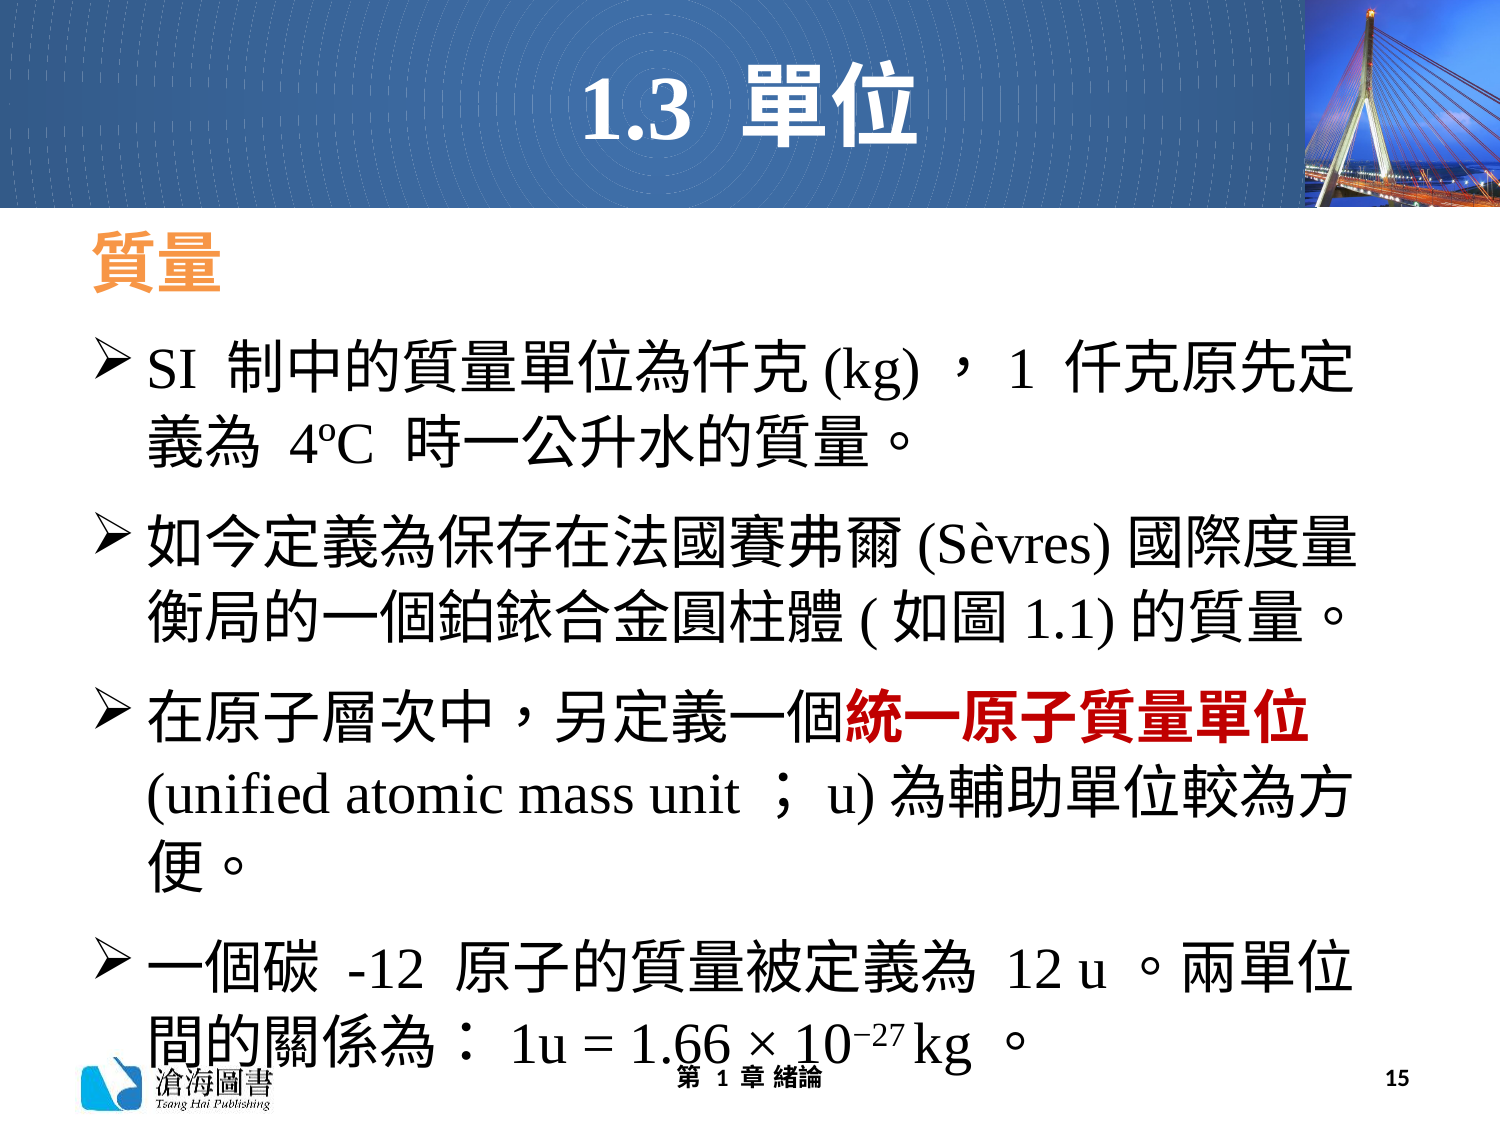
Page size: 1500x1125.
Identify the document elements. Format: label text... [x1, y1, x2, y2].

list 質量 SI 制中的質量單位為仟克(kg)，1 仟克原先定義為 4ºC 時一公升水的質量。 如今定義為保存在法國賽弗爾(Sèvres)國際度量衡局的一個鉑銥合金圓柱體(如圖1.1)的質量。 在原子層次中，另定義一個統一原子質量單位(unified atomic mass unit；u)為輔助單位較為方便。 一個碳 -12 原子的質量被定義為 12 u。兩單位間的關係為：1u = 1.66 × 10−27 kg。 [75, 219, 1425, 1043]
picture [1305, 0, 1500, 207]
slide_number 15 [1074, 1046, 1425, 1107]
title 1.3 單位 [75, 21, 1425, 185]
footer 第 1 章 緒論 [512, 1046, 988, 1107]
picture [75, 1049, 274, 1118]
